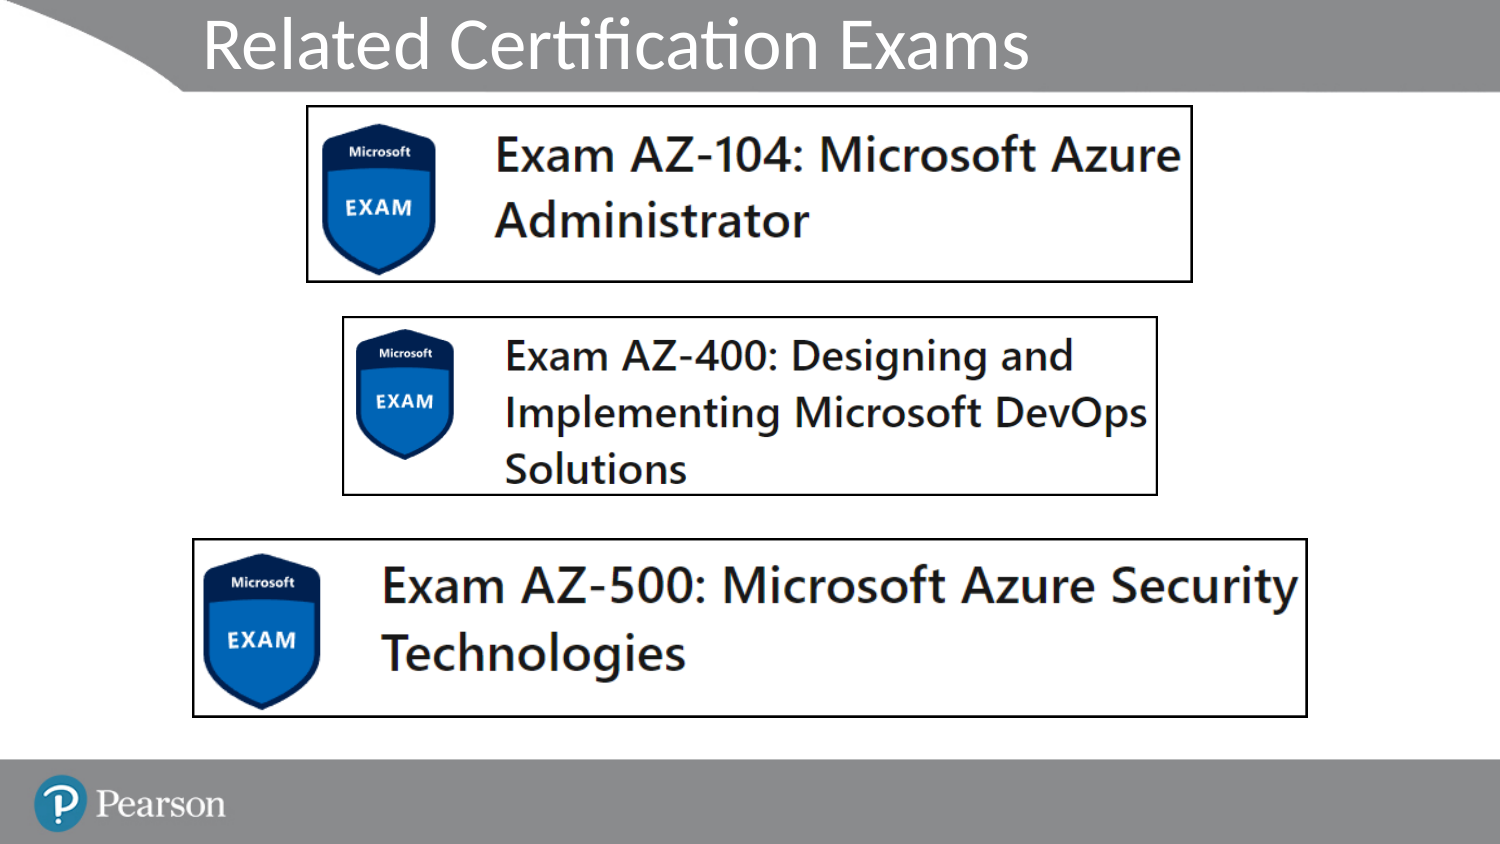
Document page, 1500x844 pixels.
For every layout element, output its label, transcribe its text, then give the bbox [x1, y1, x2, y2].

title Related Certification Exams [187, 0, 1426, 79]
picture [0, 0, 1500, 844]
